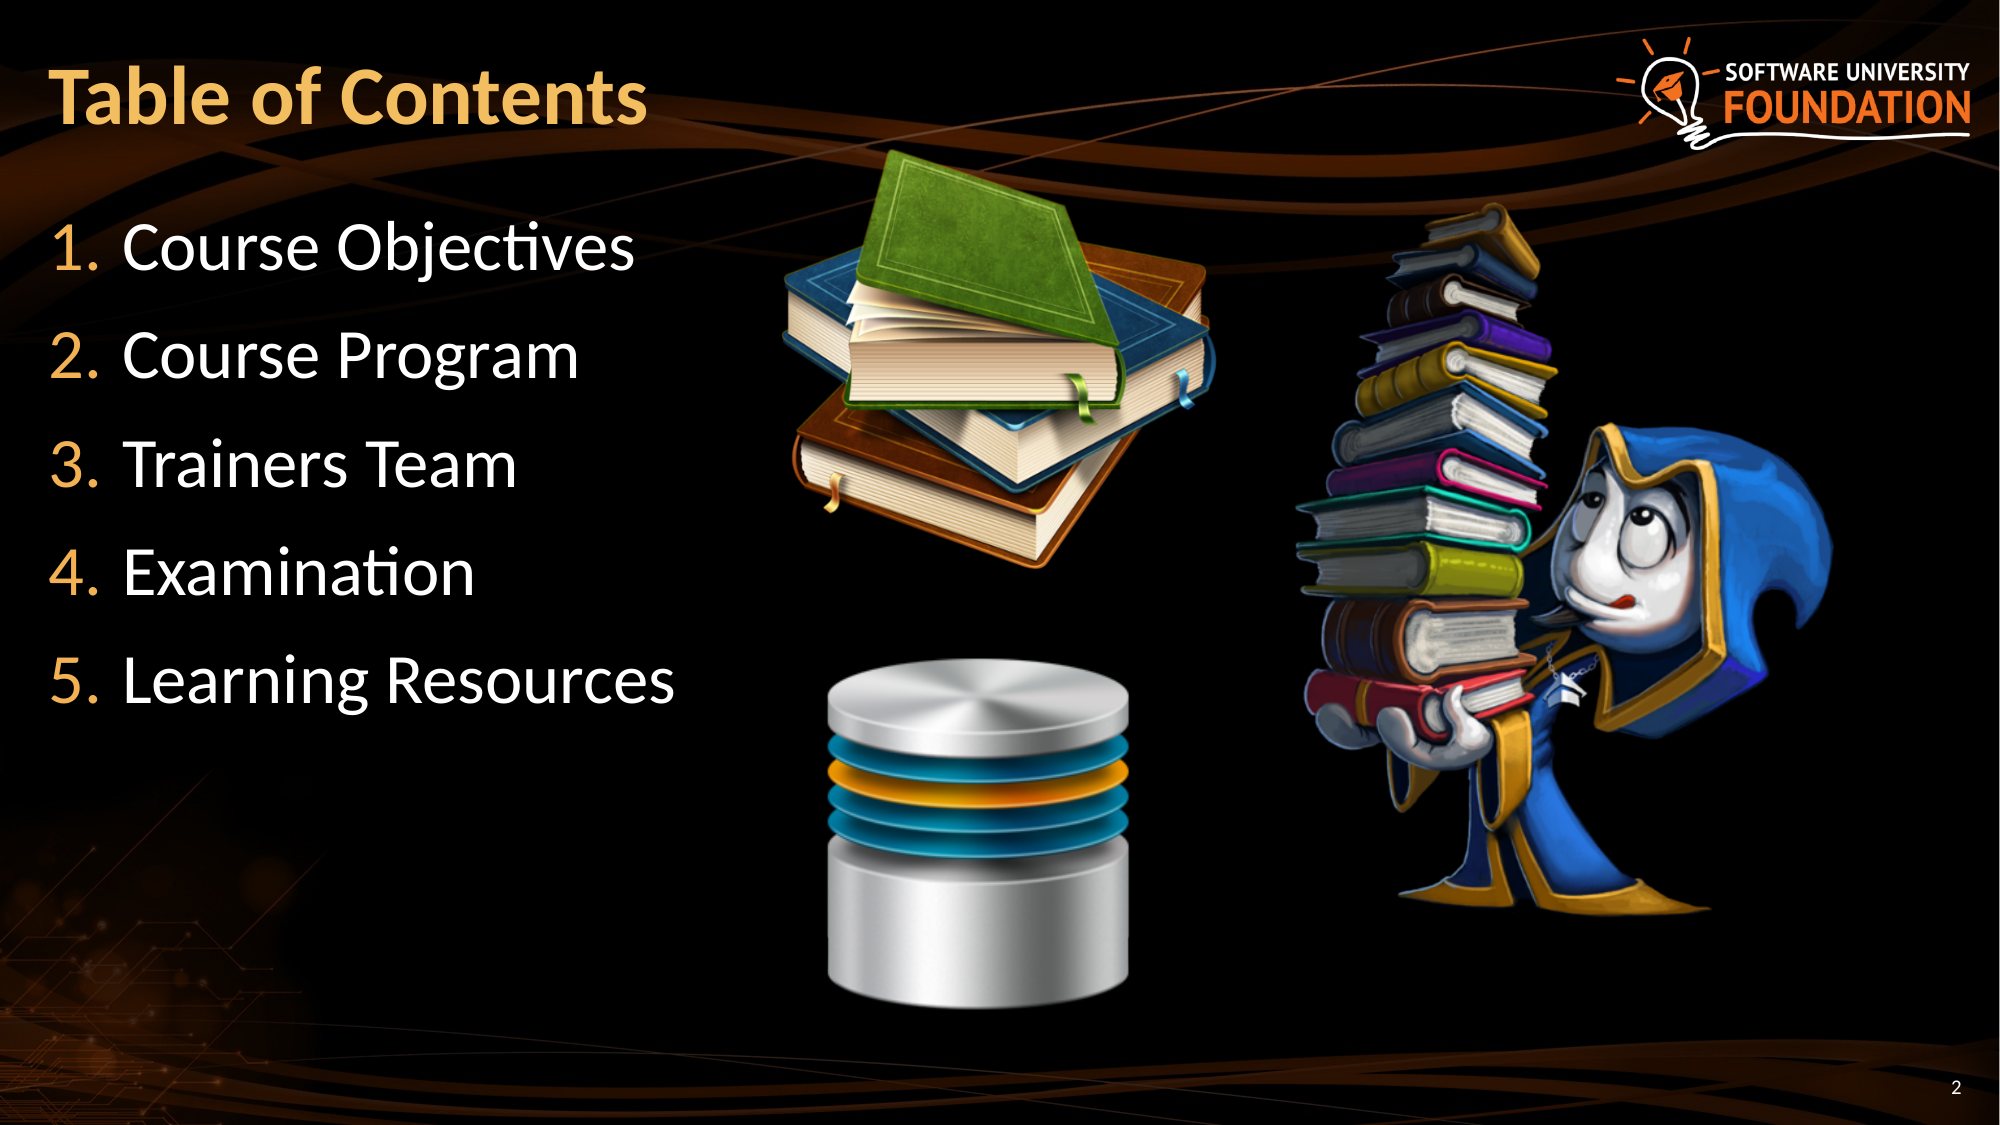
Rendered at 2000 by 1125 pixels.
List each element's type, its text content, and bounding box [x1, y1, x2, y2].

slide_number 2 [1897, 1070, 1968, 1103]
list Course Objectives Course Program Trainers Team Examination Learning Resources [31, 195, 1968, 1103]
title Table of Contents [30, 6, 1602, 189]
picture [0, 0, 2000, 1125]
